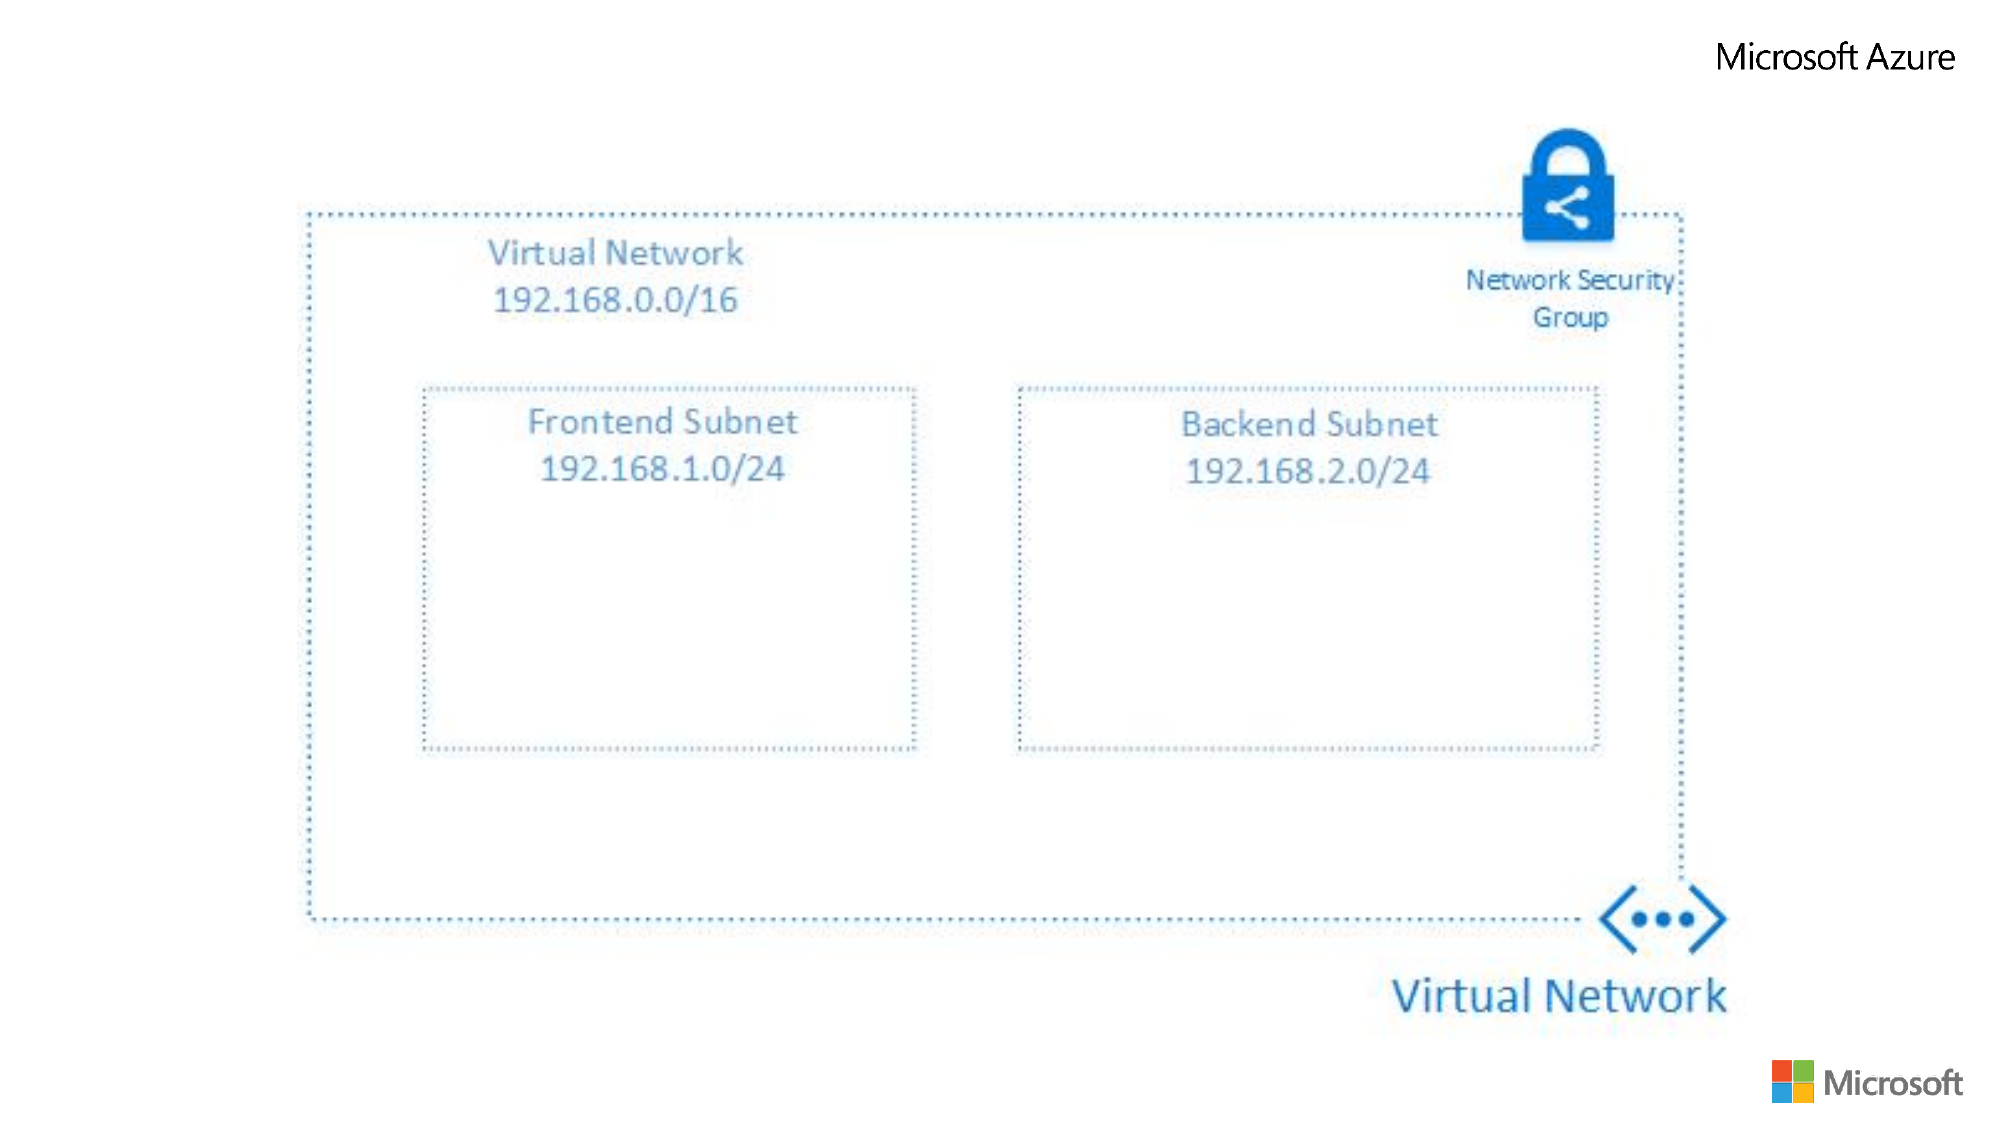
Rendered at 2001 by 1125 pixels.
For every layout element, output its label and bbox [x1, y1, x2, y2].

picture [1699, 24, 1973, 88]
picture [1772, 1060, 1965, 1103]
picture [297, 124, 1754, 1056]
